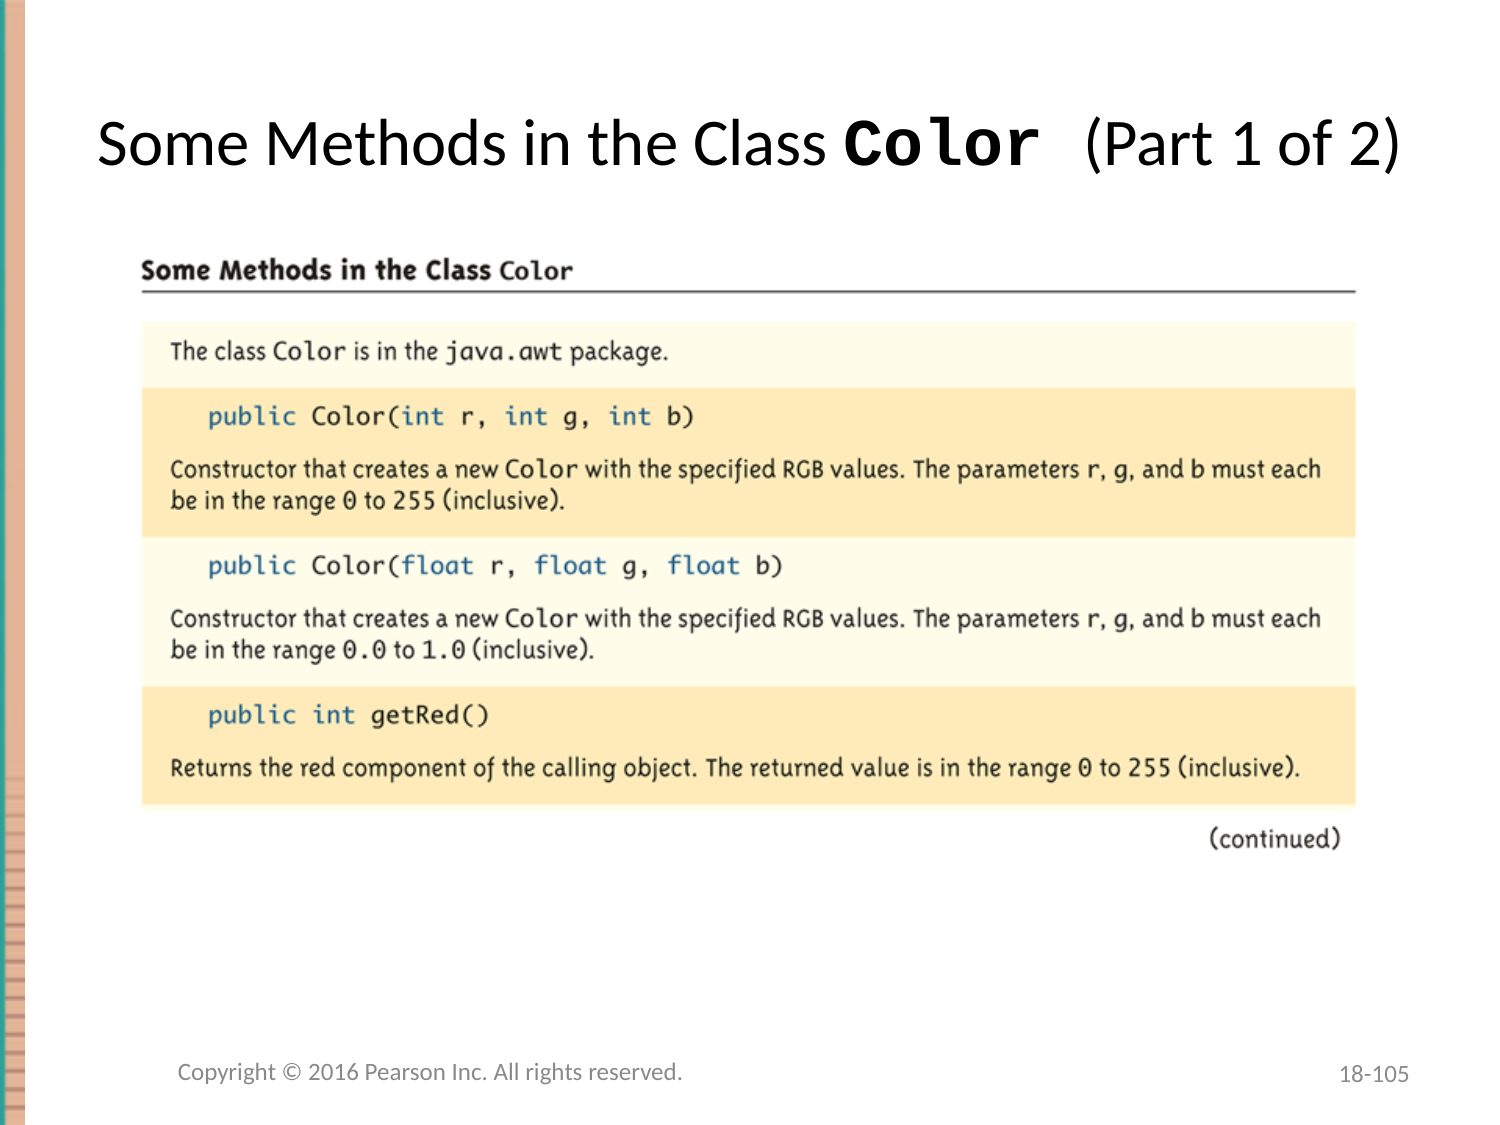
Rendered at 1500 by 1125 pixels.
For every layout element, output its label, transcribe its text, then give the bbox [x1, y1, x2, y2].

picture [0, 0, 25, 1125]
title Some Methods in the Class Color (Part 1 of 2) [75, 45, 1425, 233]
slide_number 18-105 [1074, 1042, 1425, 1103]
footer Copyright © 2016 Pearson Inc. All rights reserved. [75, 1040, 788, 1100]
picture [110, 236, 1390, 889]
